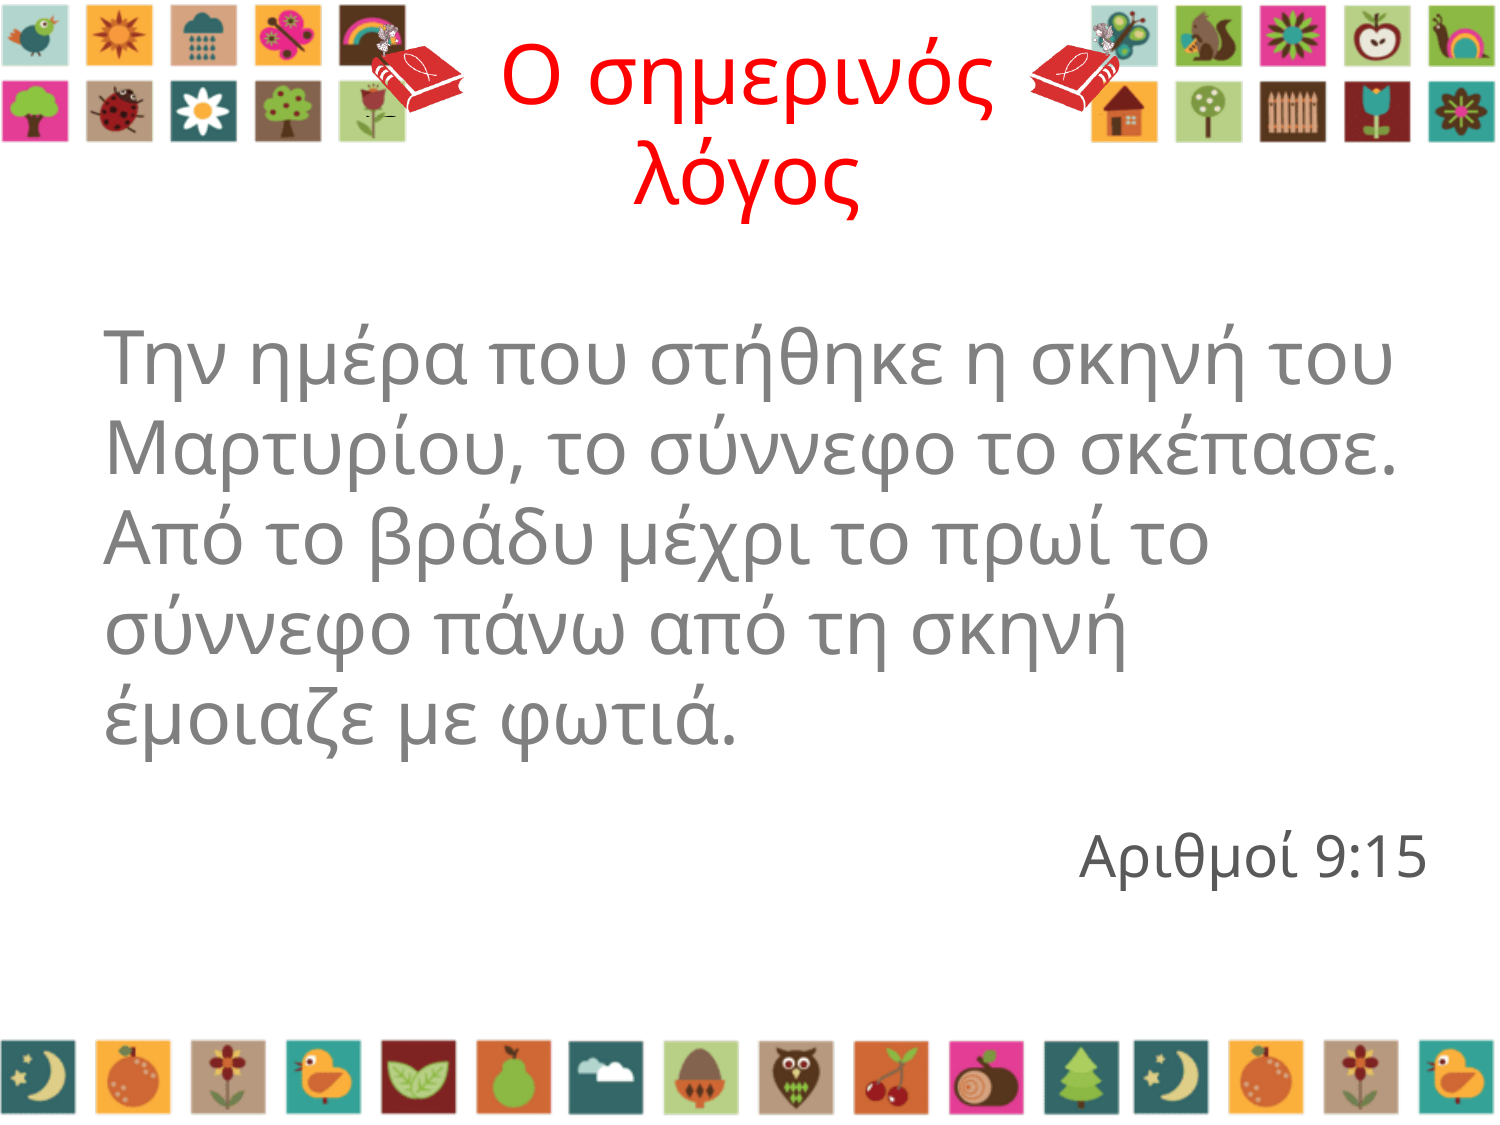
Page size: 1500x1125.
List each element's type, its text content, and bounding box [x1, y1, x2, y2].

text_box Ο σημερινός λόγος [414, 13, 1080, 229]
text_box Αριθμοί 9:15 [812, 811, 1444, 896]
picture [0, 3, 496, 150]
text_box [0, 1028, 1500, 1118]
picture [998, 3, 1500, 150]
text_box Την ημέρα που στήθηκε η σκηνή του Μαρτυρίου, το σύννεφο το σκέπασε. Από το βράδυ μέχρι το πρωί το σύννεφο πάνω από τη σκηνή έμοιαζε με φωτιά. [88, 302, 1436, 768]
